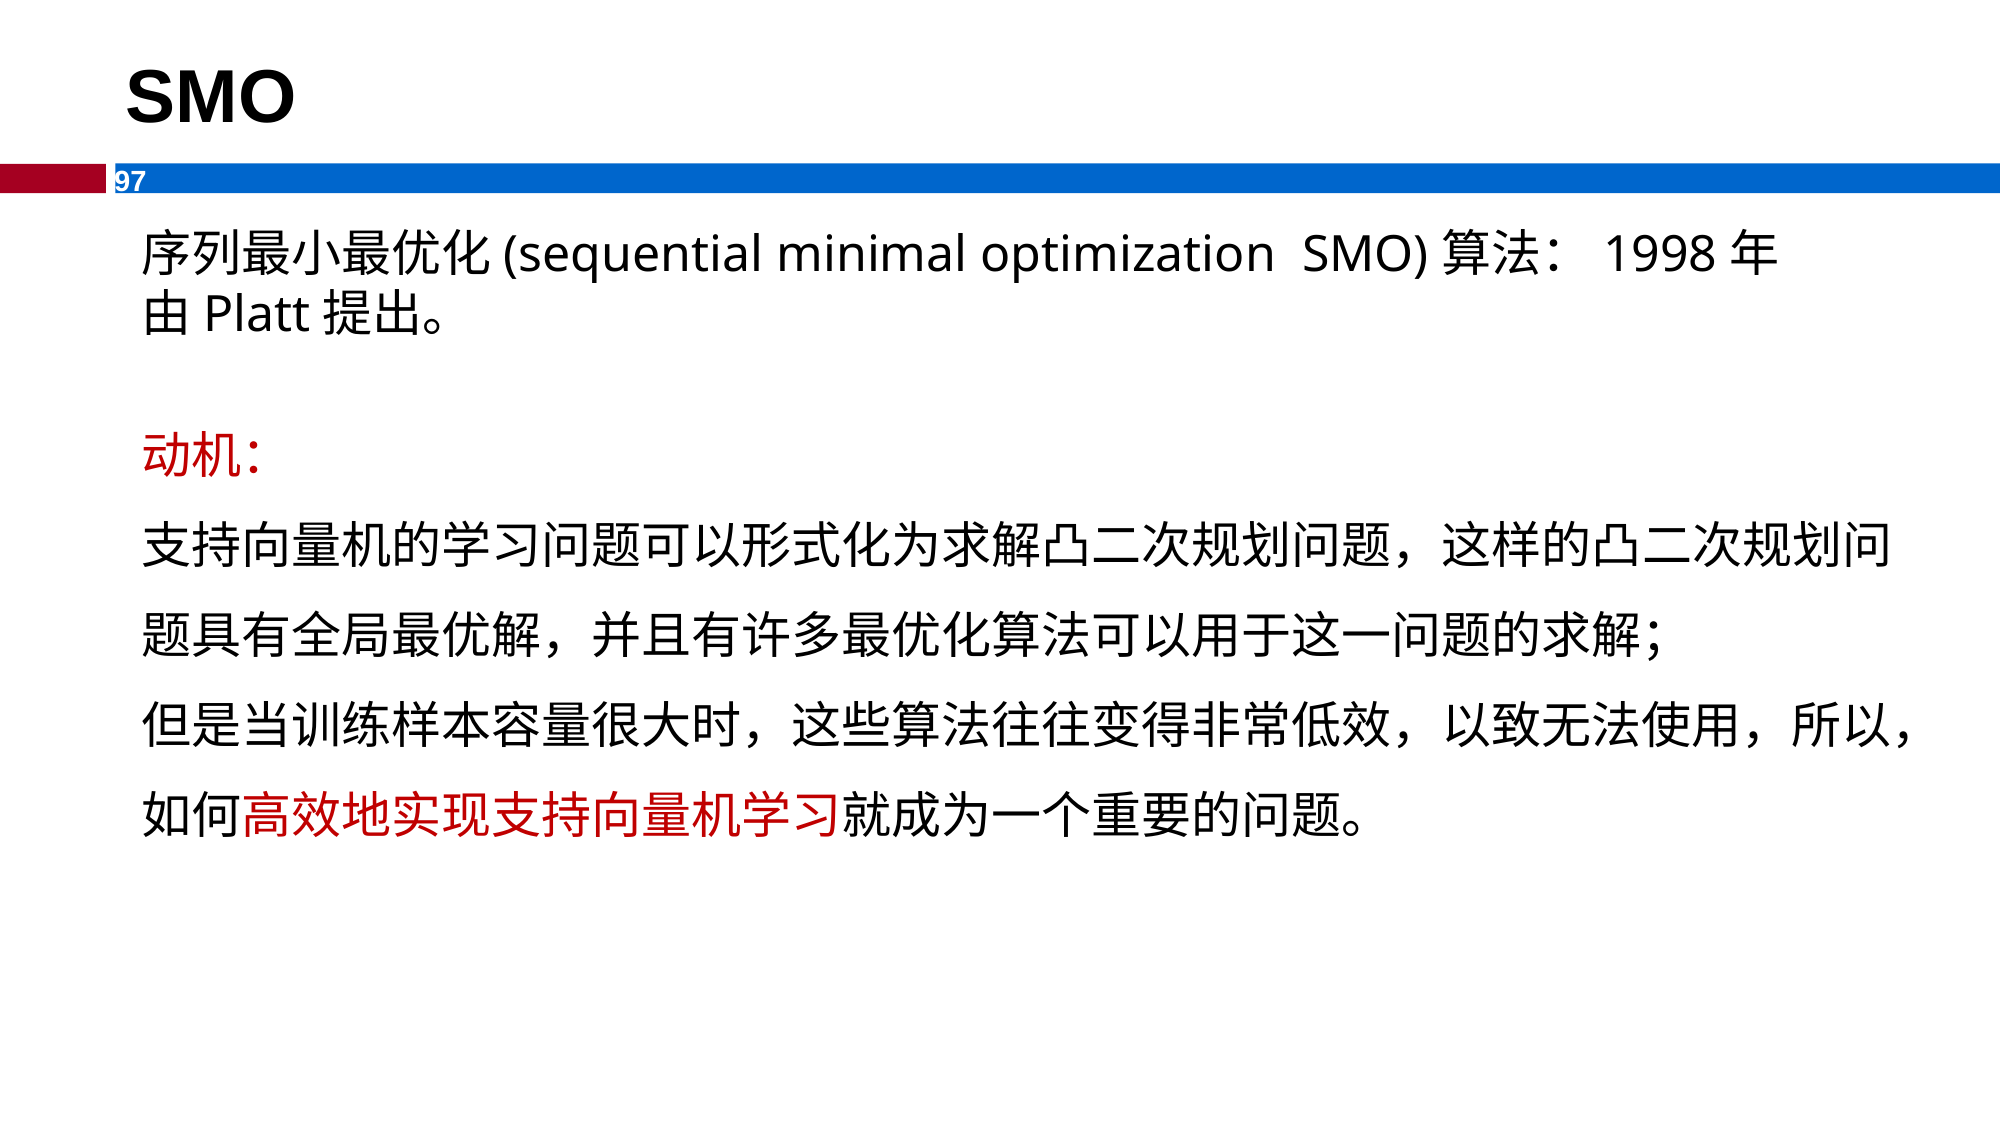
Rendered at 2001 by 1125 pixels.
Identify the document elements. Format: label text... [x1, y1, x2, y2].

text_box 动机： 支持向量机的学习问题可以形式化为求解凸二次规划问题，这样的凸二次规划问题具有全局最优解，并且有许多最优化算法可以用于这一问题的求解； 但是当训练样本容量很大时，这些算法往往变得非常低效，以致无法使用，所以，如何高效地实现支持向量机学习就成为一个重要的问题。 [126, 415, 1955, 851]
title SMO [110, 36, 1939, 148]
text_box 序列最小最优化(sequential minimal optimization SMO)算法：1998年由Platt提出。 [126, 213, 1798, 349]
